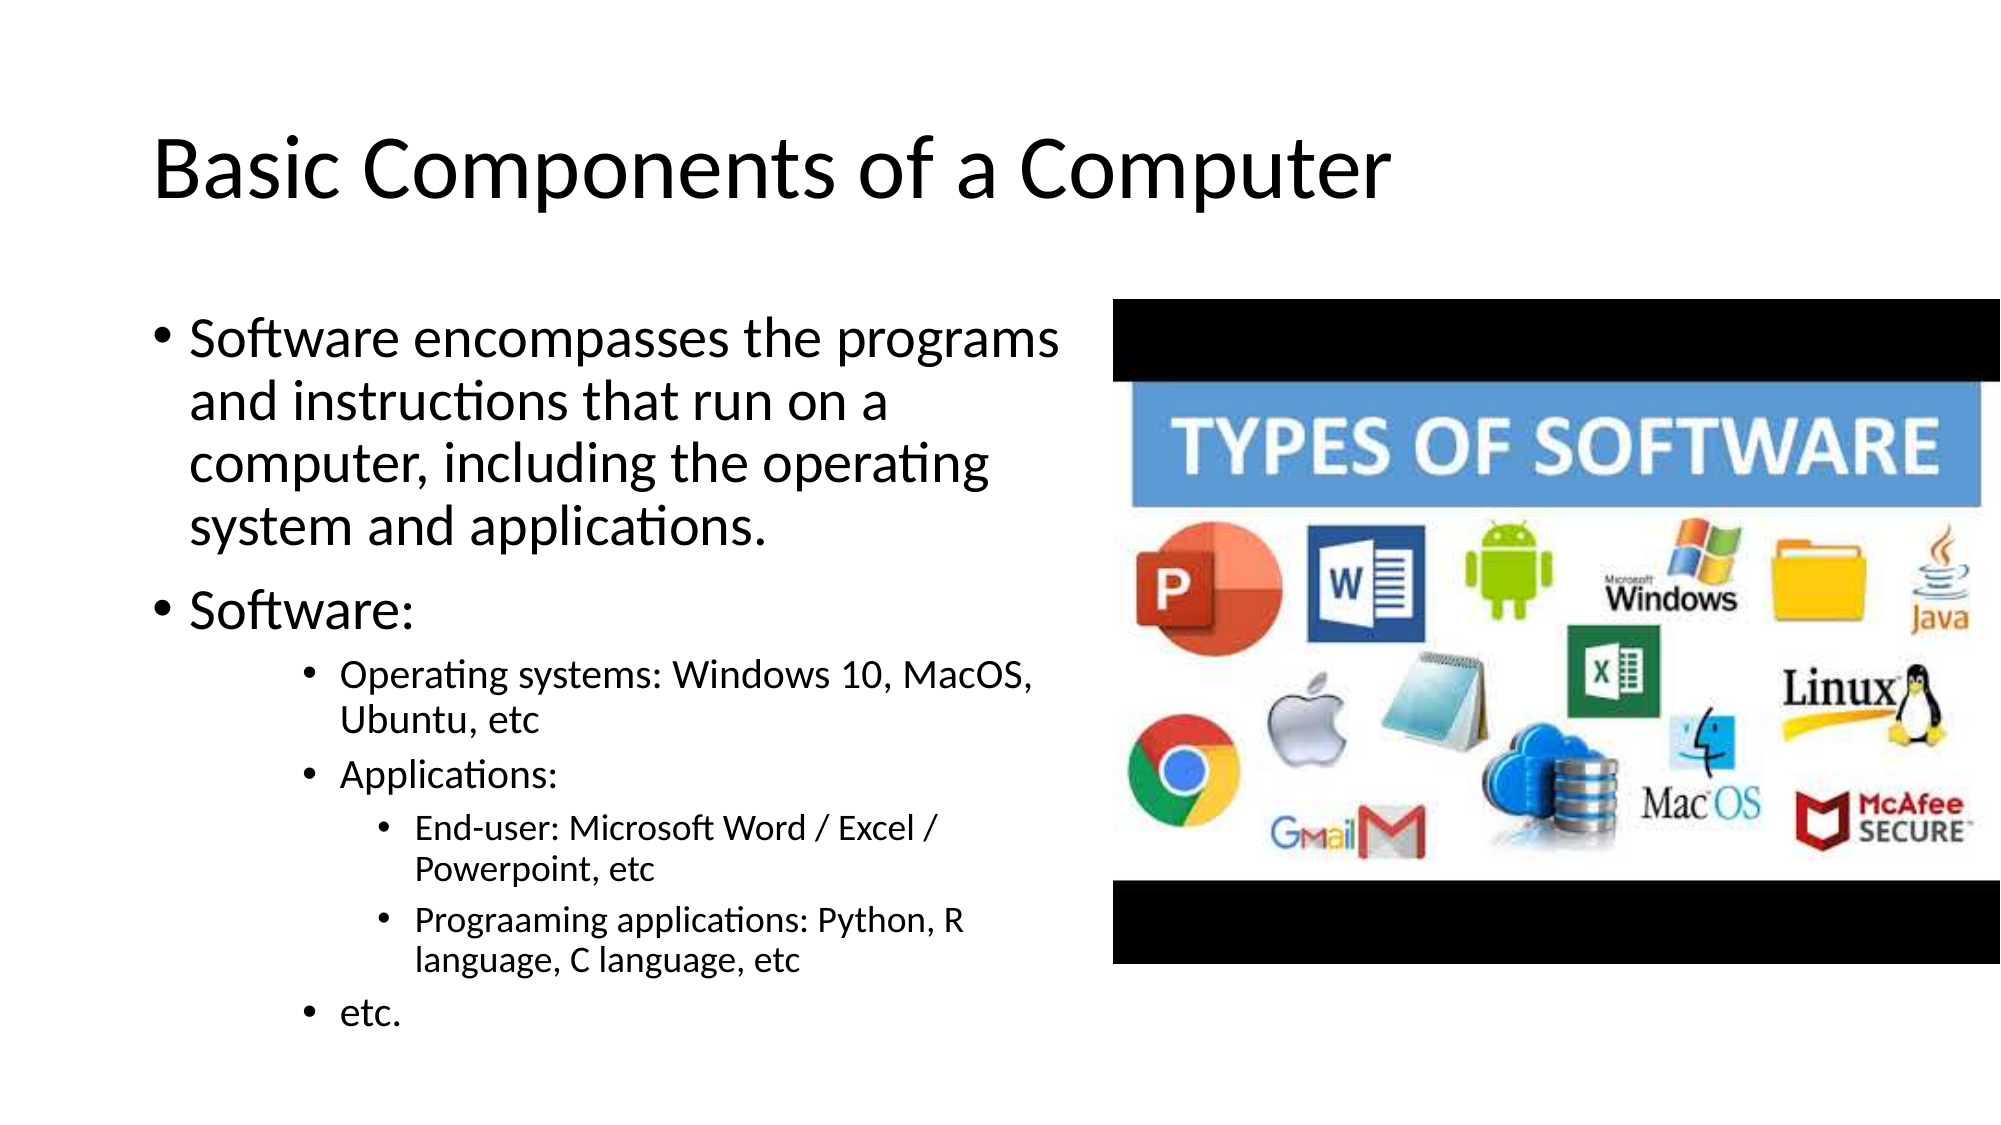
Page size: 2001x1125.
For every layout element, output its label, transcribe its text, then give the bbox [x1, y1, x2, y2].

picture [1113, 299, 2000, 965]
list Software encompasses the programs and instructions that run on a computer, including the operating system and applications. Software: Operating systems: Windows 10, MacOS, Ubuntu, etc Applications: End-user: Microsoft Word / Excel / Powerpoint, etc Prograaming applications: Python, R language, C language, etc etc. [137, 299, 1117, 1110]
title Basic Components of a Computer [137, 59, 1863, 278]
